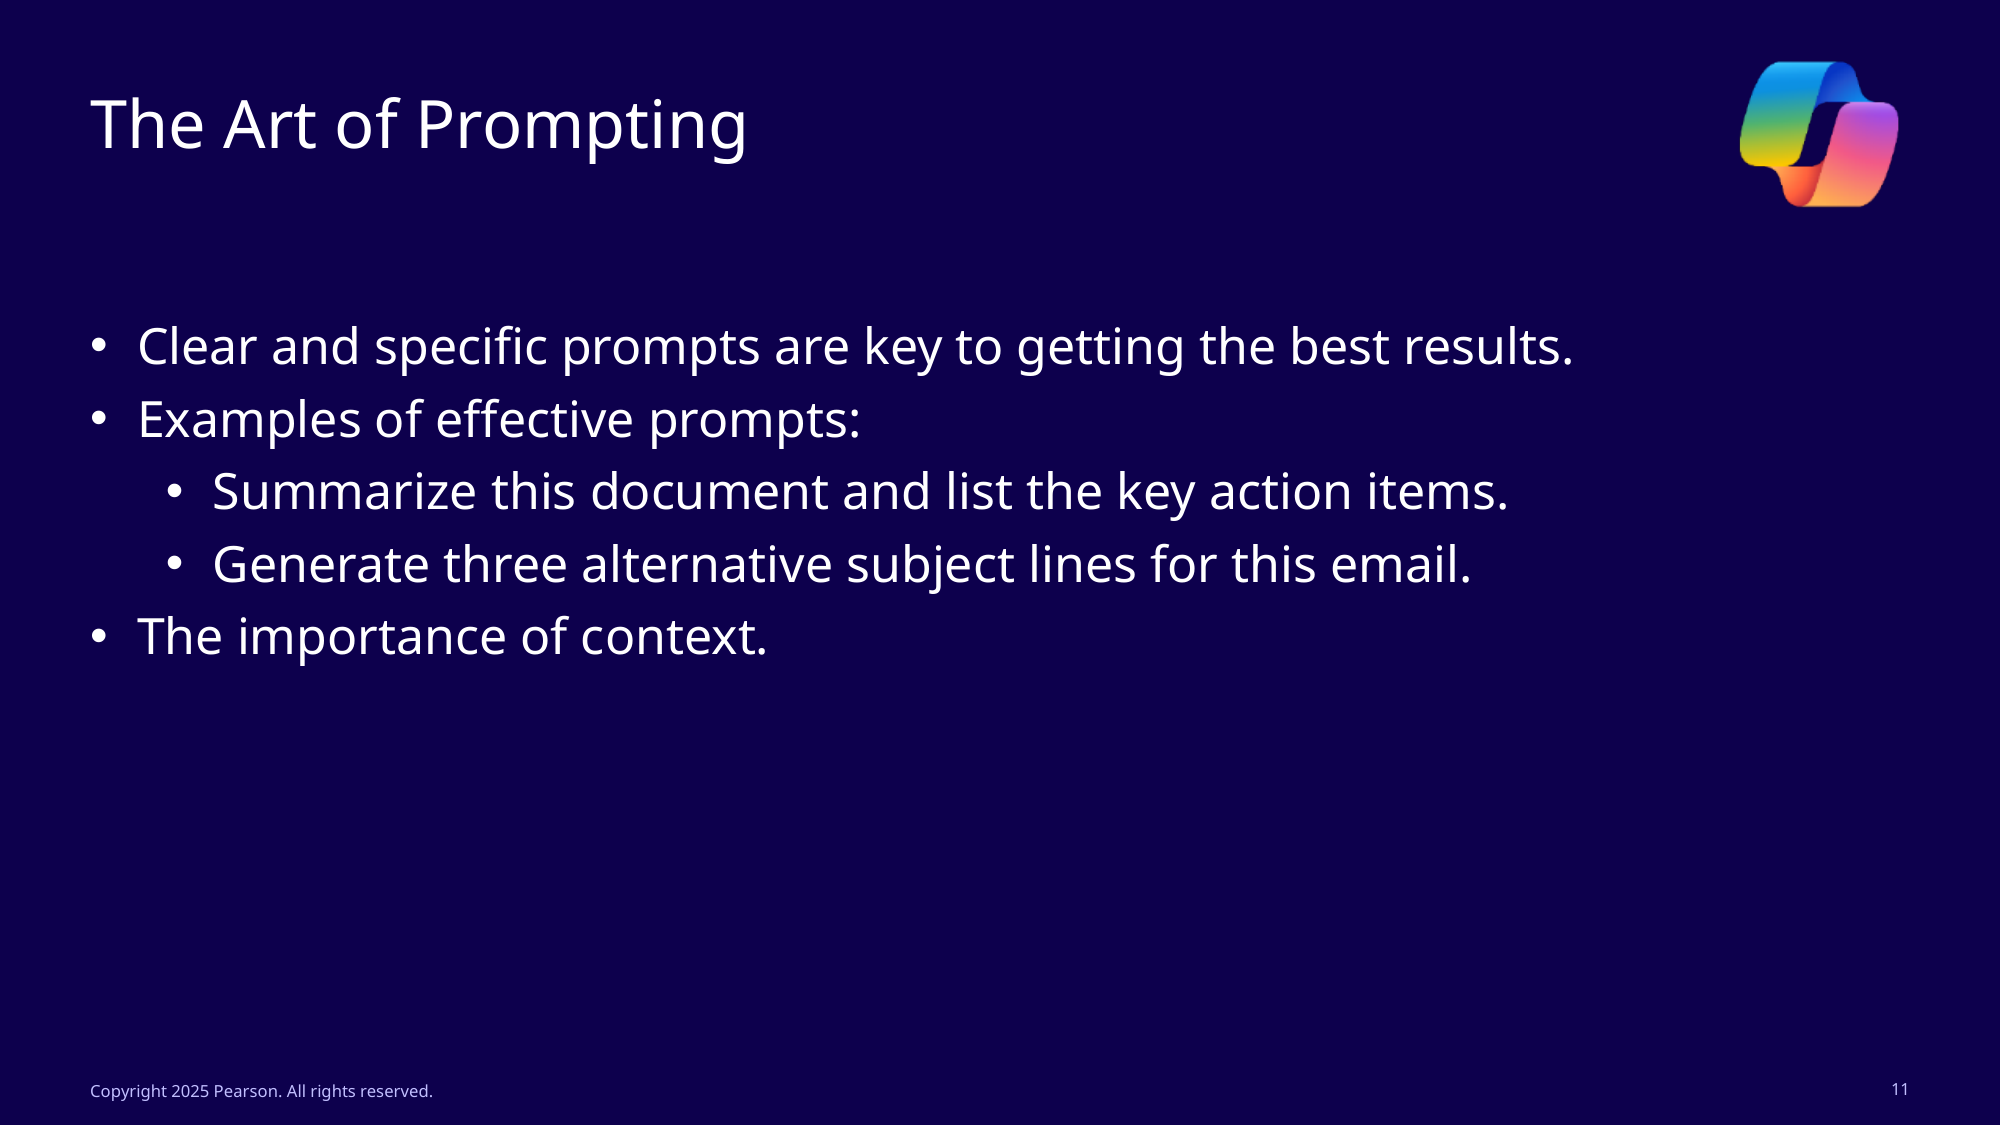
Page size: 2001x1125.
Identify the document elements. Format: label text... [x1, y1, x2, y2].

slide_number 11 [1625, 1056, 1910, 1125]
title The Art of Prompting [90, 90, 1729, 225]
picture [1729, 44, 1911, 226]
footer Copyright 2025 Pearson. All rights reserved. [90, 1056, 682, 1125]
list Clear and specific prompts are key to getting the best results. Examples of effective prompts: Summarize this document and list the key action items. Generate three alternative subject lines for this email. The importance of context. [90, 314, 1910, 946]
